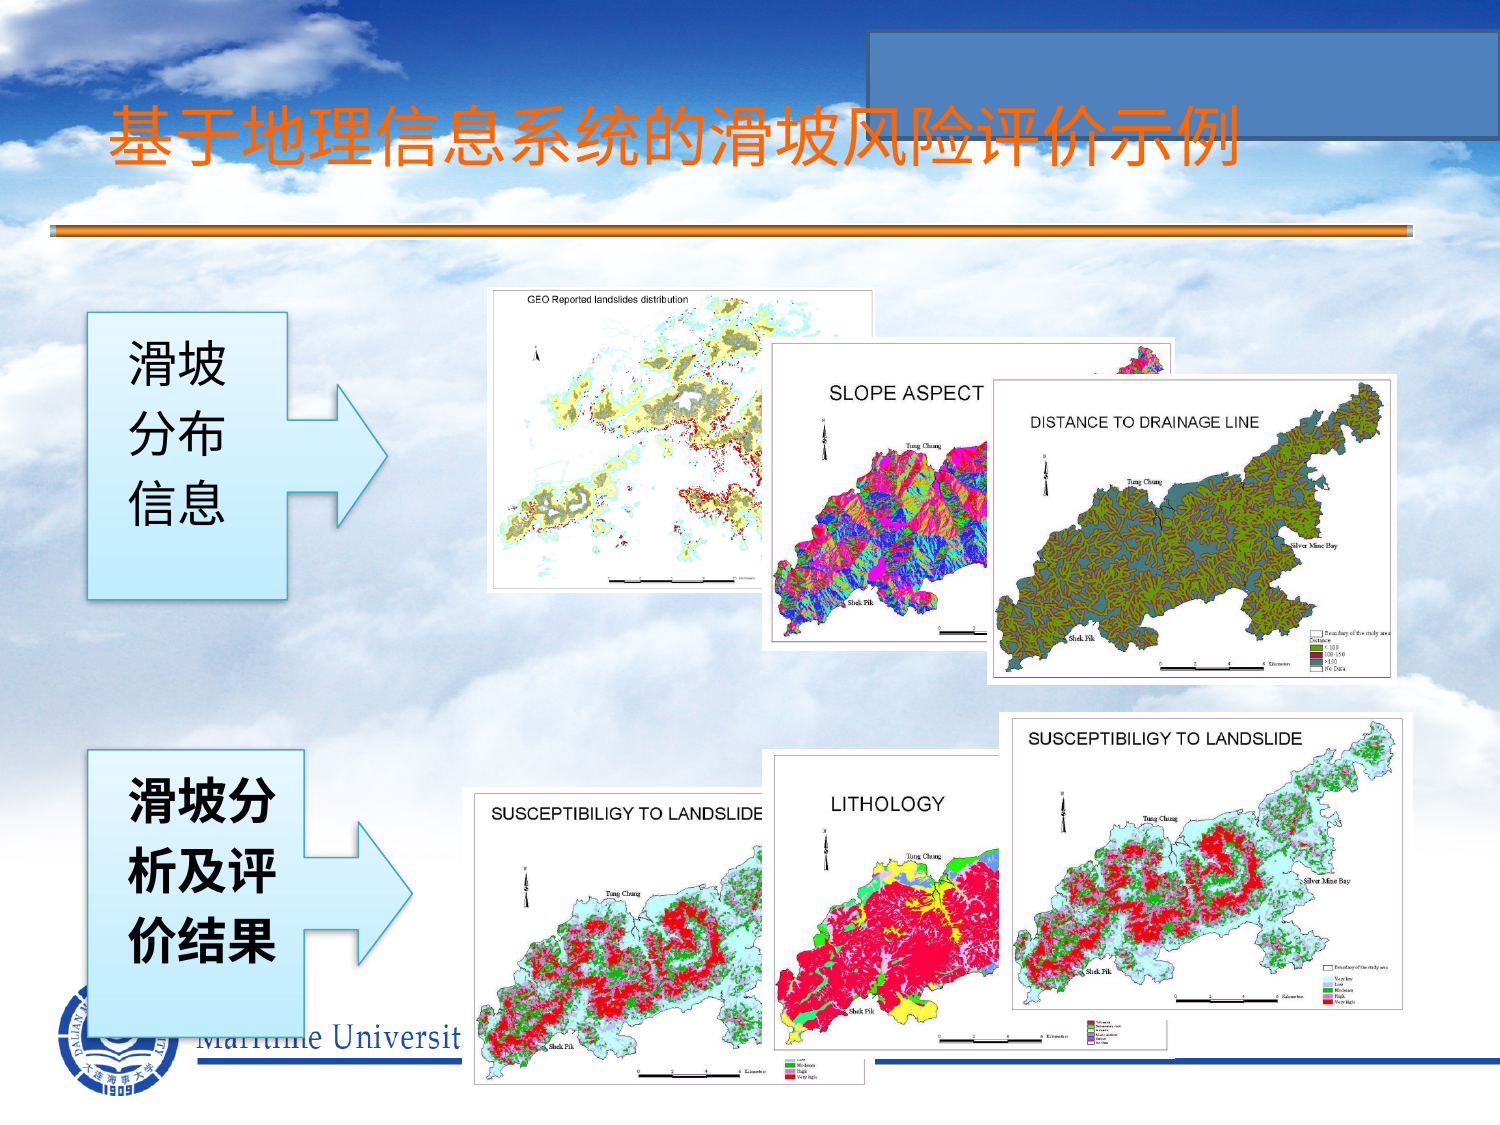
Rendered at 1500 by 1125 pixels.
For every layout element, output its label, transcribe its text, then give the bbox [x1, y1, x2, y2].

text_box [86, 311, 289, 601]
title 基于地理信息系统的滑坡风险评价示例 [37, 87, 1313, 200]
text_box 滑坡分 析及评 价结果 [112, 762, 325, 1000]
text_box 滑坡 分布 信息 [112, 324, 400, 563]
text_box [86, 749, 305, 1039]
picture [0, 0, 1500, 1125]
text_box [325, 821, 414, 967]
